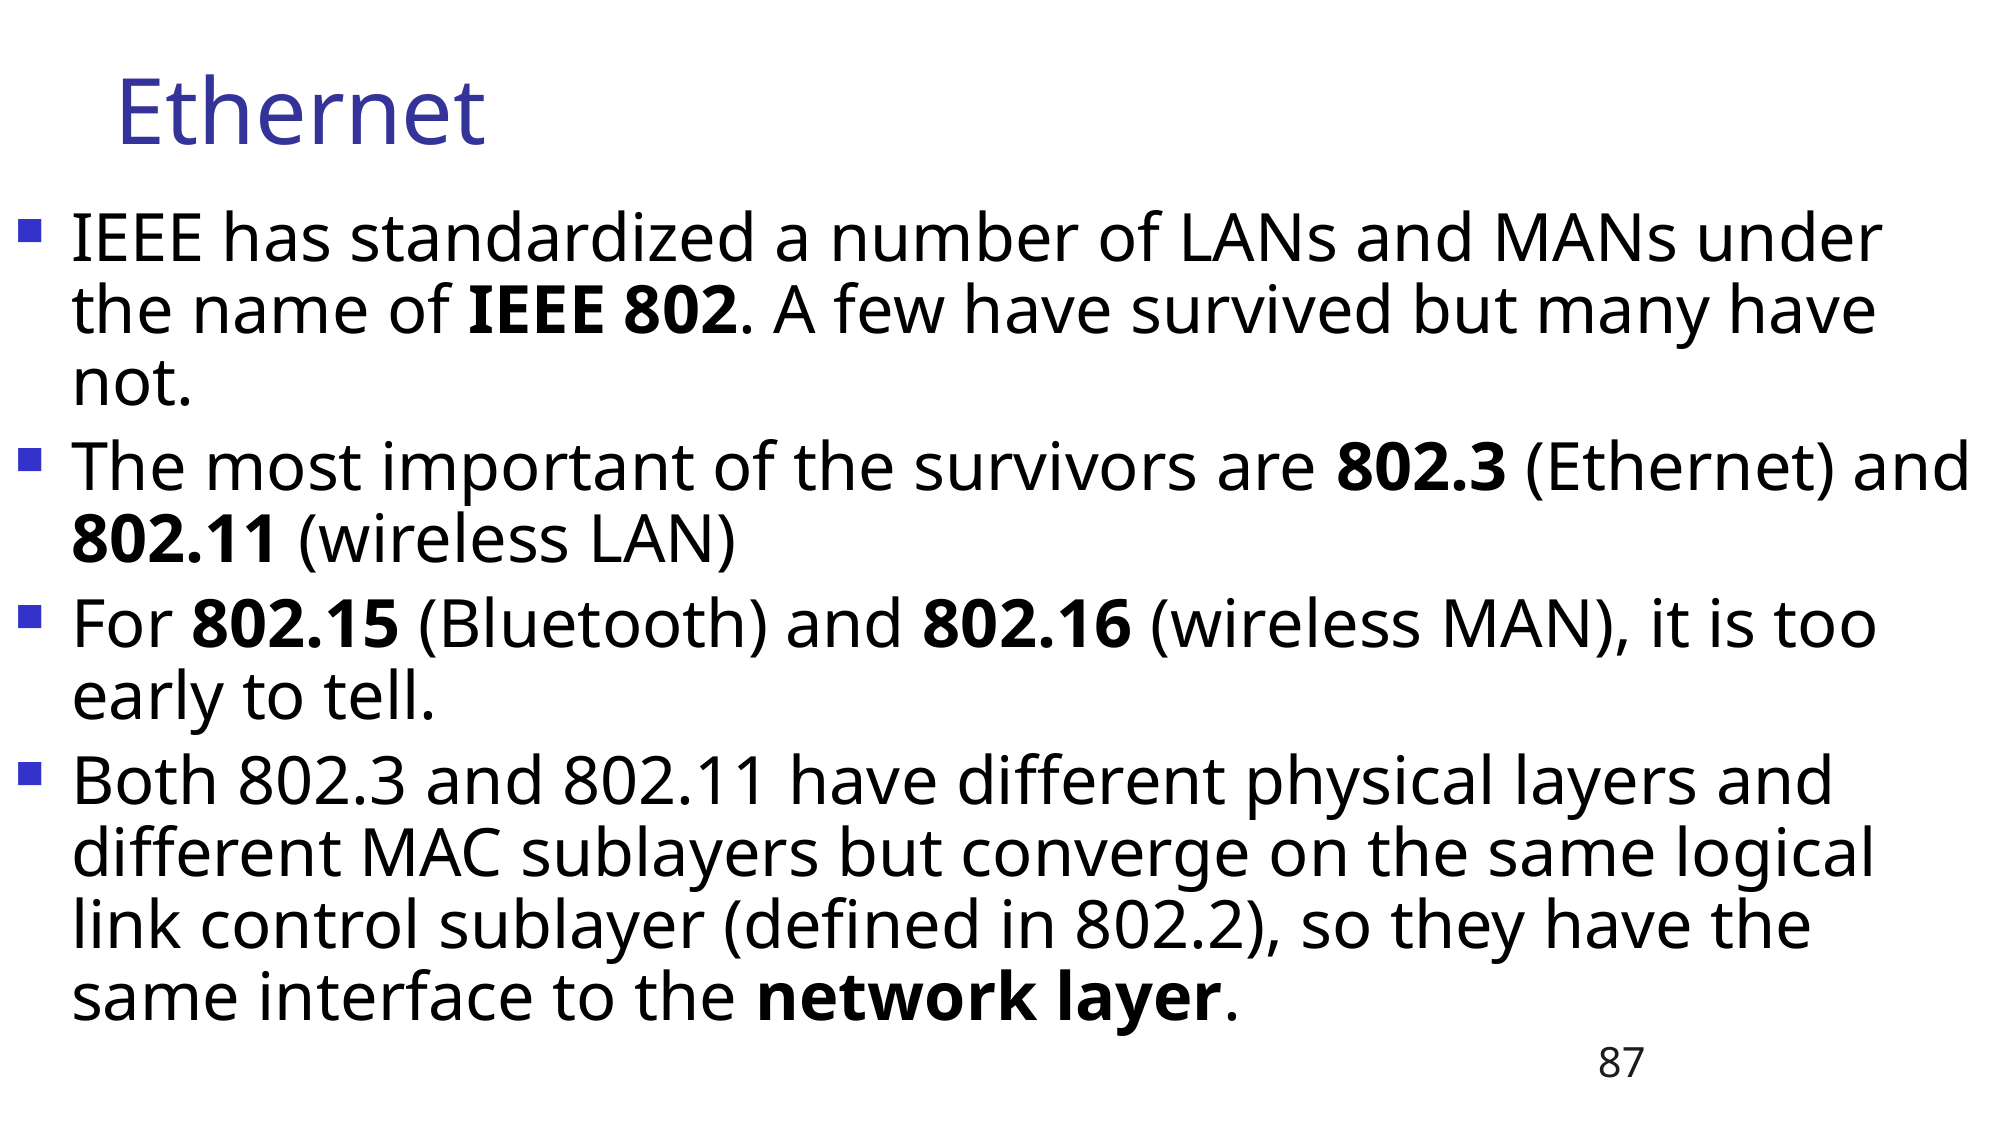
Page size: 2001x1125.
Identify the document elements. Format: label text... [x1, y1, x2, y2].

title Ethernet [99, 45, 1900, 196]
list IEEE has standardized a number of LANs and MANs under the name of IEEE 802. A few have survived but many have not. The most important of the survivors are 802.3 (Ethernet) and 802.11 (wireless LAN) For 802.15 (Bluetooth) and 802.16 (wireless MAN), it is too early to tell. Both 802.3 and 802.11 have different physical layers and different MAC sublayers but converge on the same logical link control sublayer (defined in 802.2), so they have the same interface to the network layer. [0, 196, 2000, 1125]
